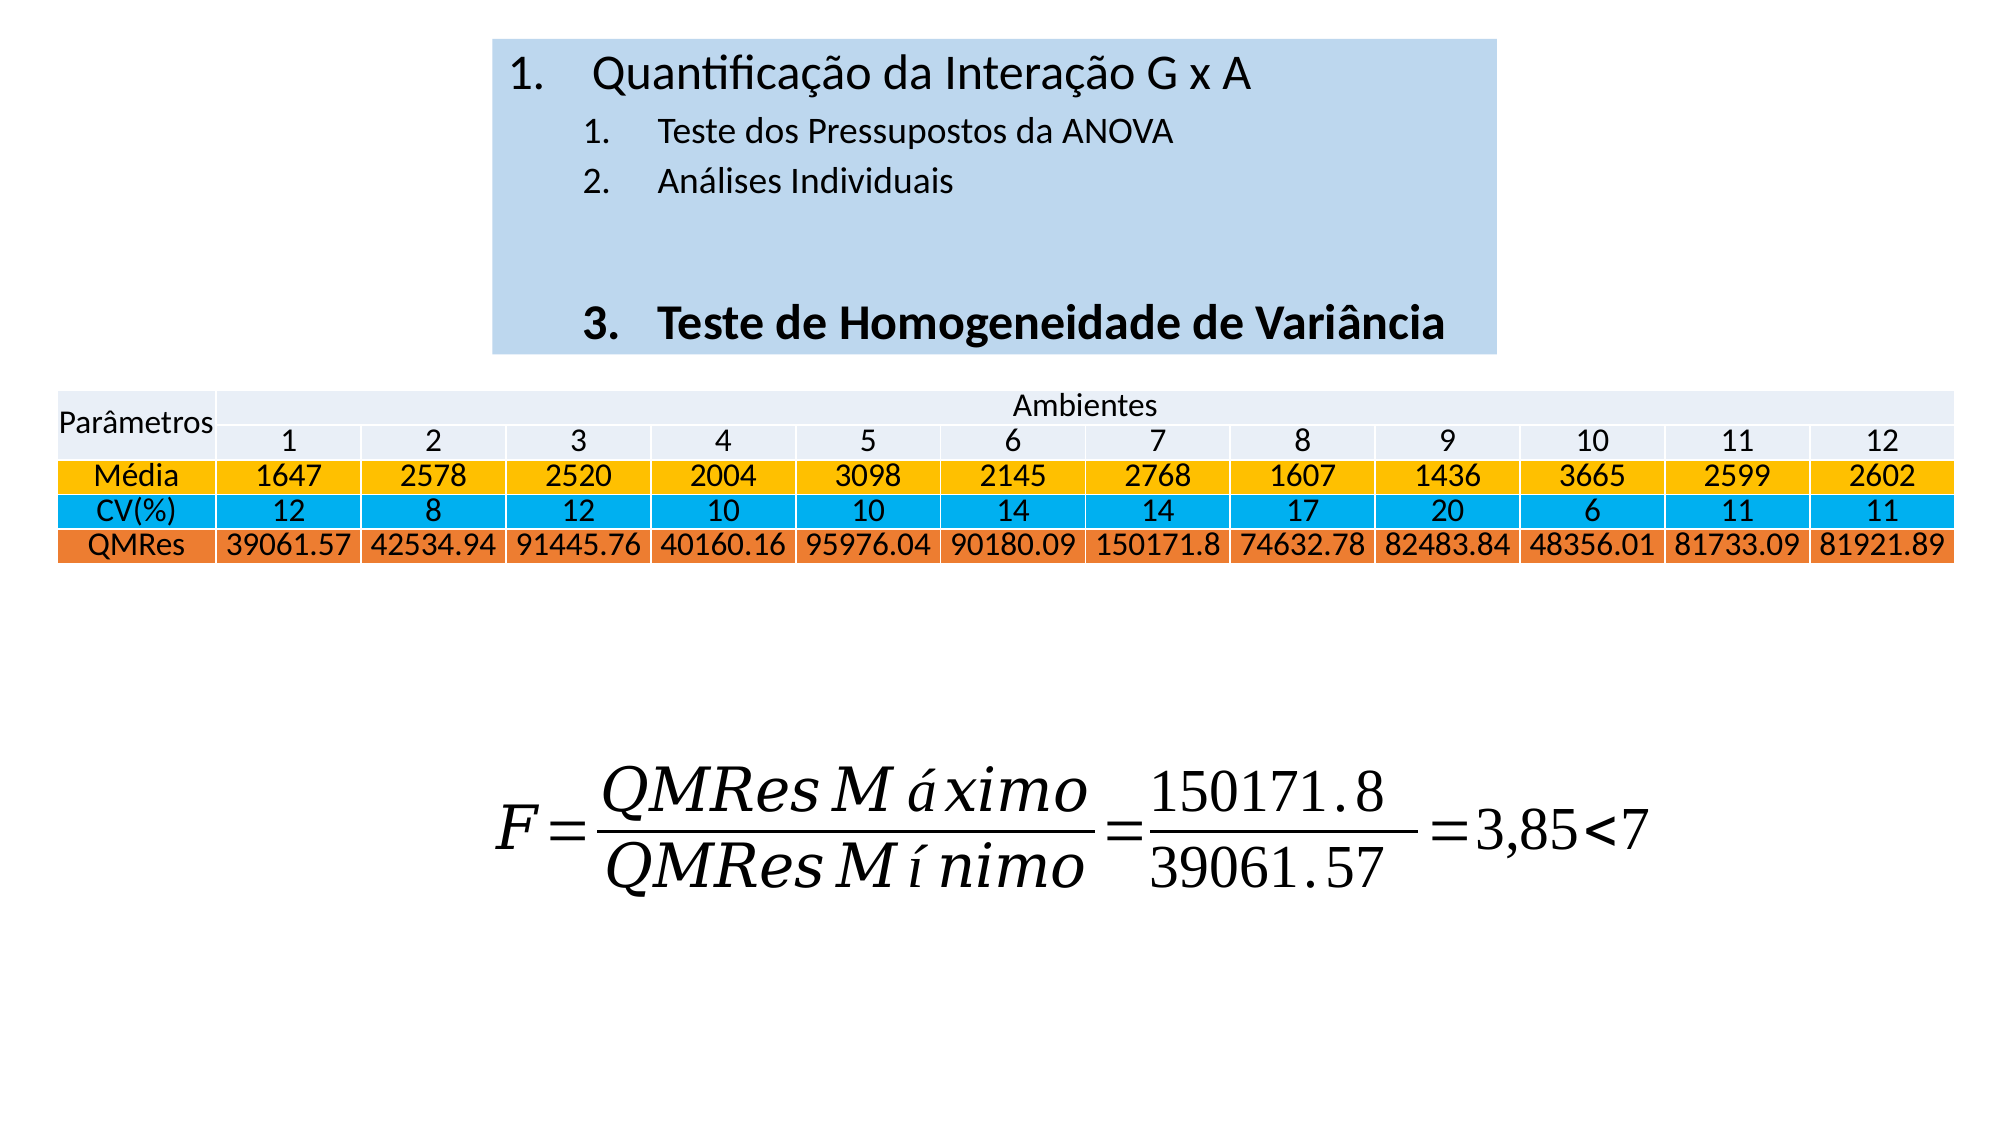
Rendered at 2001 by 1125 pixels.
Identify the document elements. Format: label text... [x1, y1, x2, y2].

table_cell 5 [797, 426, 940, 459]
table_cell 1 [217, 426, 360, 459]
table_cell 10 [797, 495, 940, 528]
table_cell 6 [1521, 495, 1664, 528]
table_cell Média [58, 461, 215, 494]
table_cell 42534.94 [362, 530, 505, 563]
table_cell 91445.76 [507, 530, 650, 563]
table_cell 150171.8 [1086, 530, 1229, 563]
table_cell 48356.01 [1521, 530, 1664, 563]
table_cell 9 [1376, 426, 1519, 459]
table_cell 81733.09 [1666, 530, 1809, 563]
table_cell 14 [941, 495, 1085, 528]
table_cell 12 [217, 495, 360, 528]
table_cell 7 [1086, 426, 1229, 459]
table_cell 1647 [217, 461, 360, 494]
table_cell 2004 [652, 461, 795, 494]
table_cell 4 [652, 426, 795, 459]
table_cell 20 [1376, 495, 1519, 528]
table_cell 6 [941, 426, 1085, 459]
table_cell 10 [652, 495, 795, 528]
table_cell 3098 [797, 461, 940, 494]
table_cell QMRes [58, 530, 215, 563]
table_cell 40160.16 [652, 530, 795, 563]
table_cell 17 [1231, 495, 1374, 528]
table_cell 2520 [507, 461, 650, 494]
table_header Parâmetros [58, 391, 215, 459]
table_cell 11 [1666, 426, 1809, 459]
table_cell 90180.09 [941, 530, 1085, 563]
table_cell 2768 [1086, 461, 1229, 494]
table_cell 39061.57 [217, 530, 360, 563]
table_cell 2602 [1811, 461, 1954, 494]
table_cell 95976.04 [797, 530, 940, 563]
table_cell 2599 [1666, 461, 1809, 494]
list Quantificação da Interação G x A Teste dos Pressupostos da ANOVA Análises Individuais Teste de Homogeneidade de Variância [492, 38, 1497, 355]
table_cell 2 [362, 426, 505, 459]
table_cell 10 [1521, 426, 1664, 459]
table_cell 12 [507, 495, 650, 528]
table_cell 1436 [1376, 461, 1519, 494]
table_cell 3 [507, 426, 650, 459]
table_cell CV(%) [58, 495, 215, 528]
table_cell 12 [1811, 426, 1954, 459]
table_cell 81921.89 [1811, 530, 1954, 563]
table_cell 2578 [362, 461, 505, 494]
table_cell 1607 [1231, 461, 1374, 494]
table_header Ambientes [217, 391, 1954, 424]
table_cell 8 [362, 495, 505, 528]
table_cell 2145 [941, 461, 1085, 494]
table_cell 8 [1231, 426, 1374, 459]
table_cell 11 [1666, 495, 1809, 528]
table_cell 3665 [1521, 461, 1664, 494]
table_cell 82483.84 [1376, 530, 1519, 563]
table_cell 14 [1086, 495, 1229, 528]
table_cell 11 [1811, 495, 1954, 528]
table_cell 74632.78 [1231, 530, 1374, 563]
